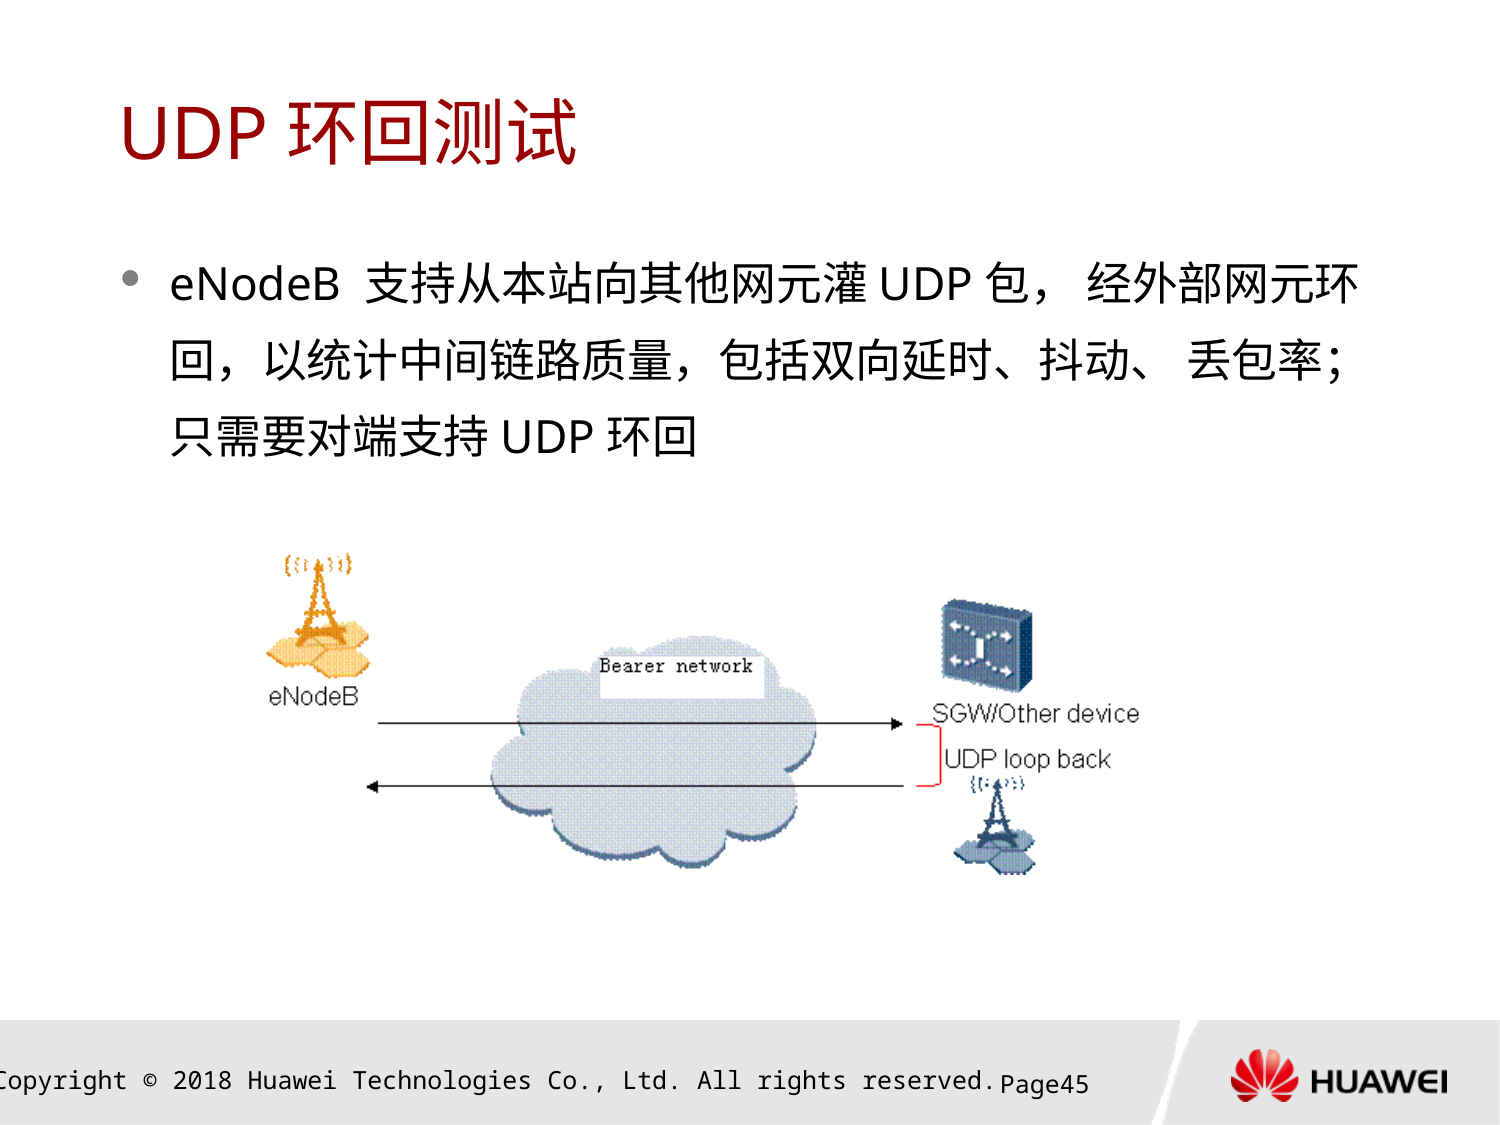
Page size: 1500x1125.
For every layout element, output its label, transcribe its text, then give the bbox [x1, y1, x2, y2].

picture [0, 1020, 1500, 1125]
slide_number Page44 [999, 1070, 1250, 1125]
title UDP环回测试 [104, 58, 1374, 202]
picture [253, 550, 1192, 875]
list eNodeB 支持从本站向其他网元灌UDP包， 经外部网元环回，以统计中间链路质量，包括双向延时、抖动、 丢包率；只需要对端支持UDP环回 [106, 225, 1409, 915]
